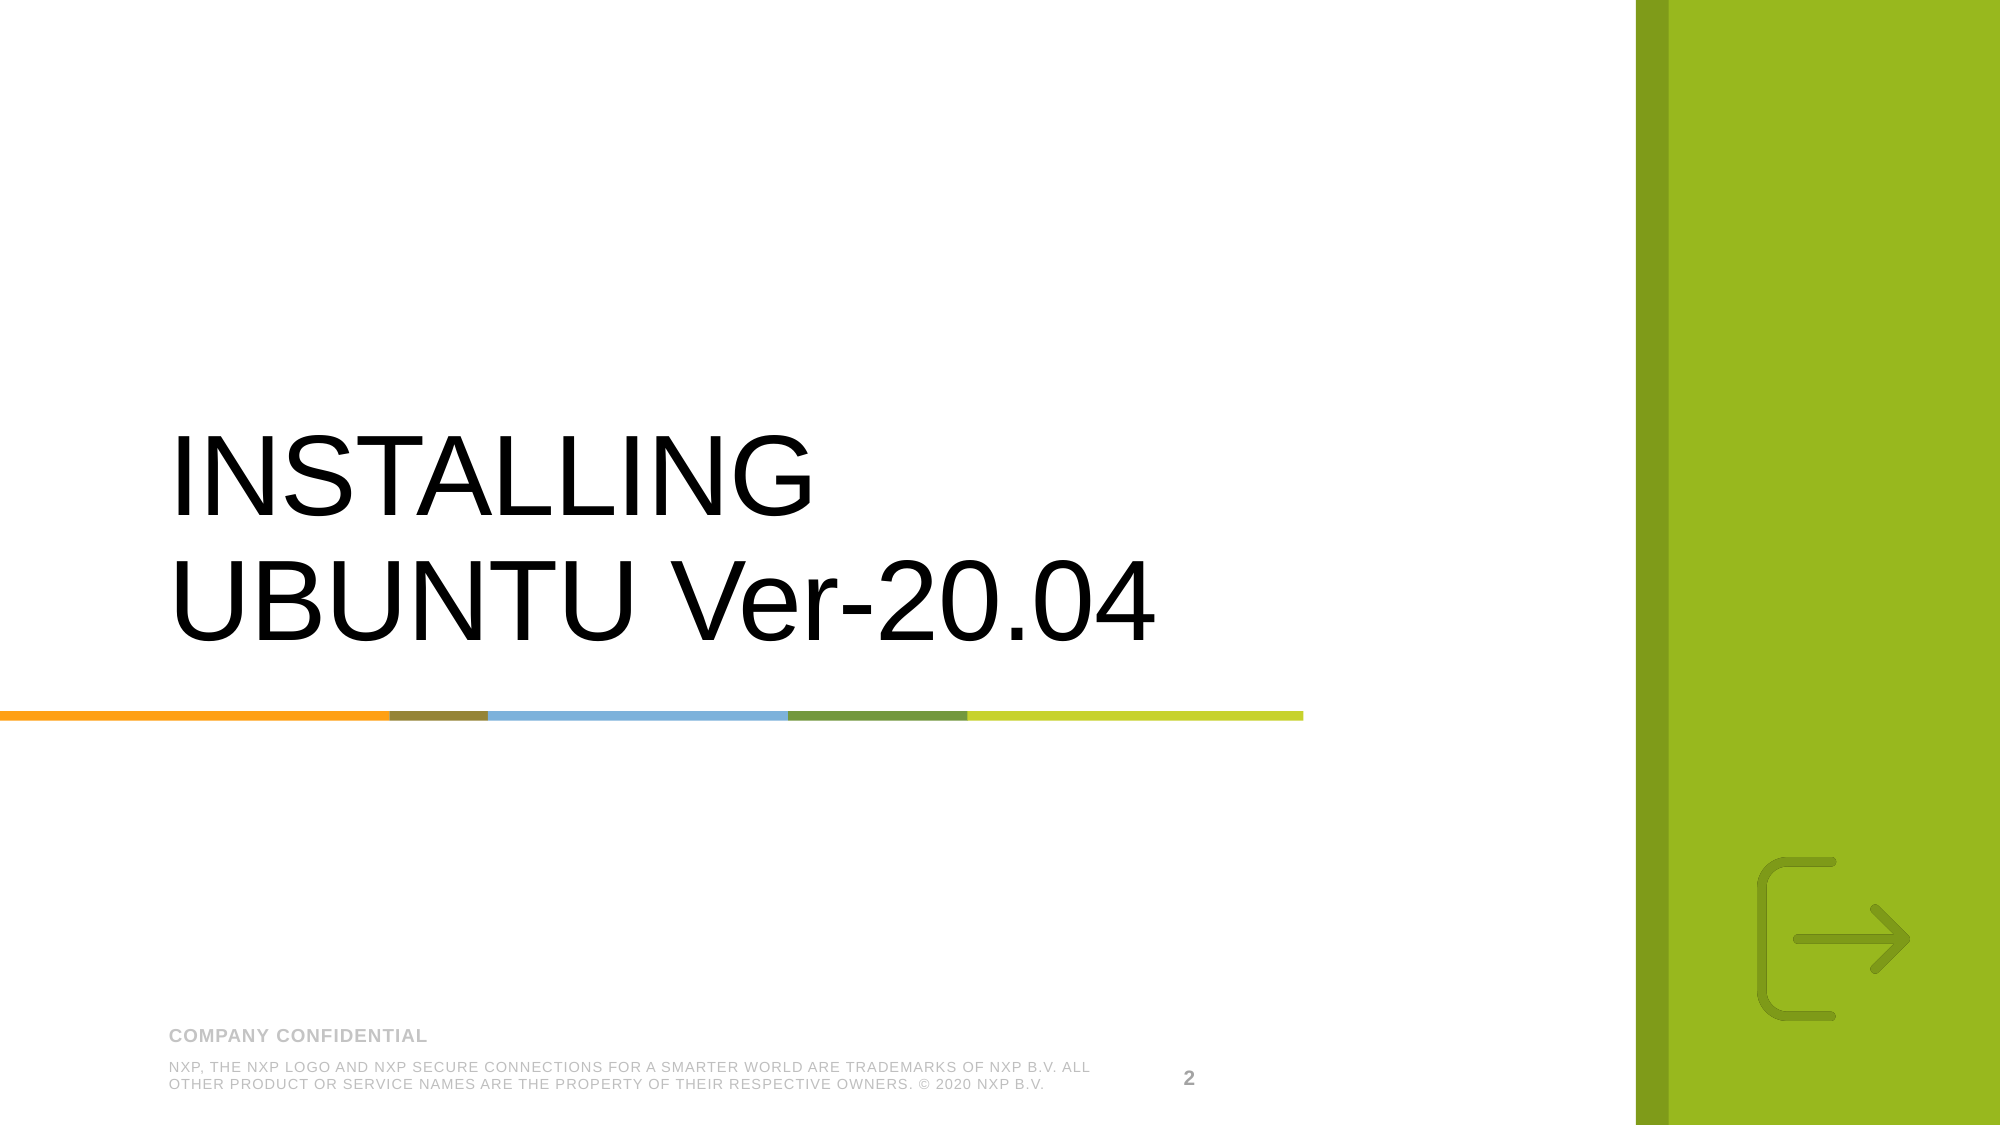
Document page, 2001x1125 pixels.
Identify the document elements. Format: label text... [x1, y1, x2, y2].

title INSTALLING UBUNTU Ver-20.04 [153, 267, 1304, 671]
picture [1751, 857, 1916, 1021]
